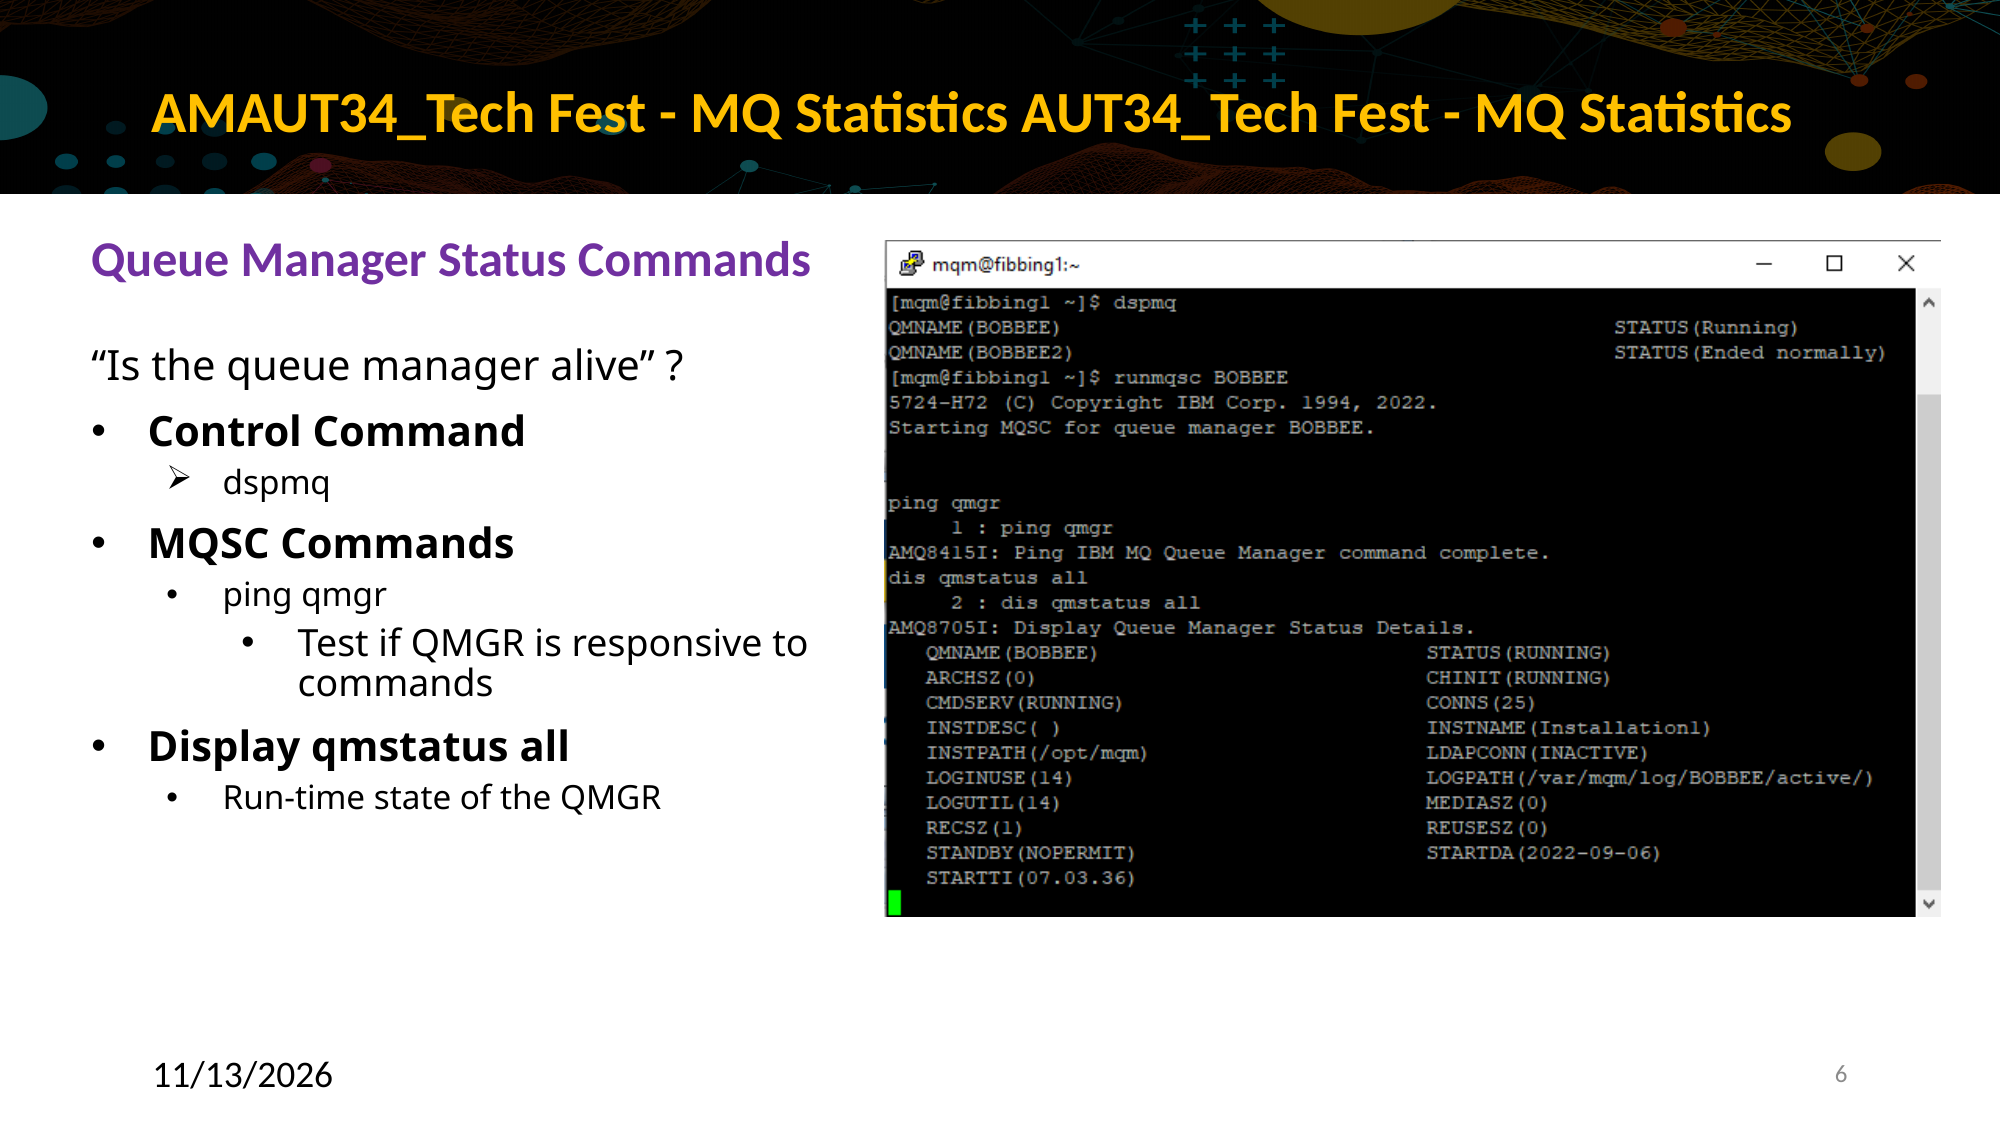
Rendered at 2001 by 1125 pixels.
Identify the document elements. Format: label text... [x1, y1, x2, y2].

text_box Queue Manager Status Commands [76, 218, 1239, 294]
title AMAUT34_Tech Fest - MQ Statistics AUT34_Tech Fest - MQ Statistics [136, 72, 1862, 153]
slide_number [137, 1042, 588, 1103]
list “Is the queue manager alive” ? Control Command dspmq MQSC Commands ping qmgr Test if QMGR is responsive to commands Display qmstatus all Run-time state of the QMGR [76, 336, 837, 995]
picture [0, 0, 2000, 194]
picture [884, 240, 1941, 917]
slide_number 6 [1412, 1042, 1863, 1103]
